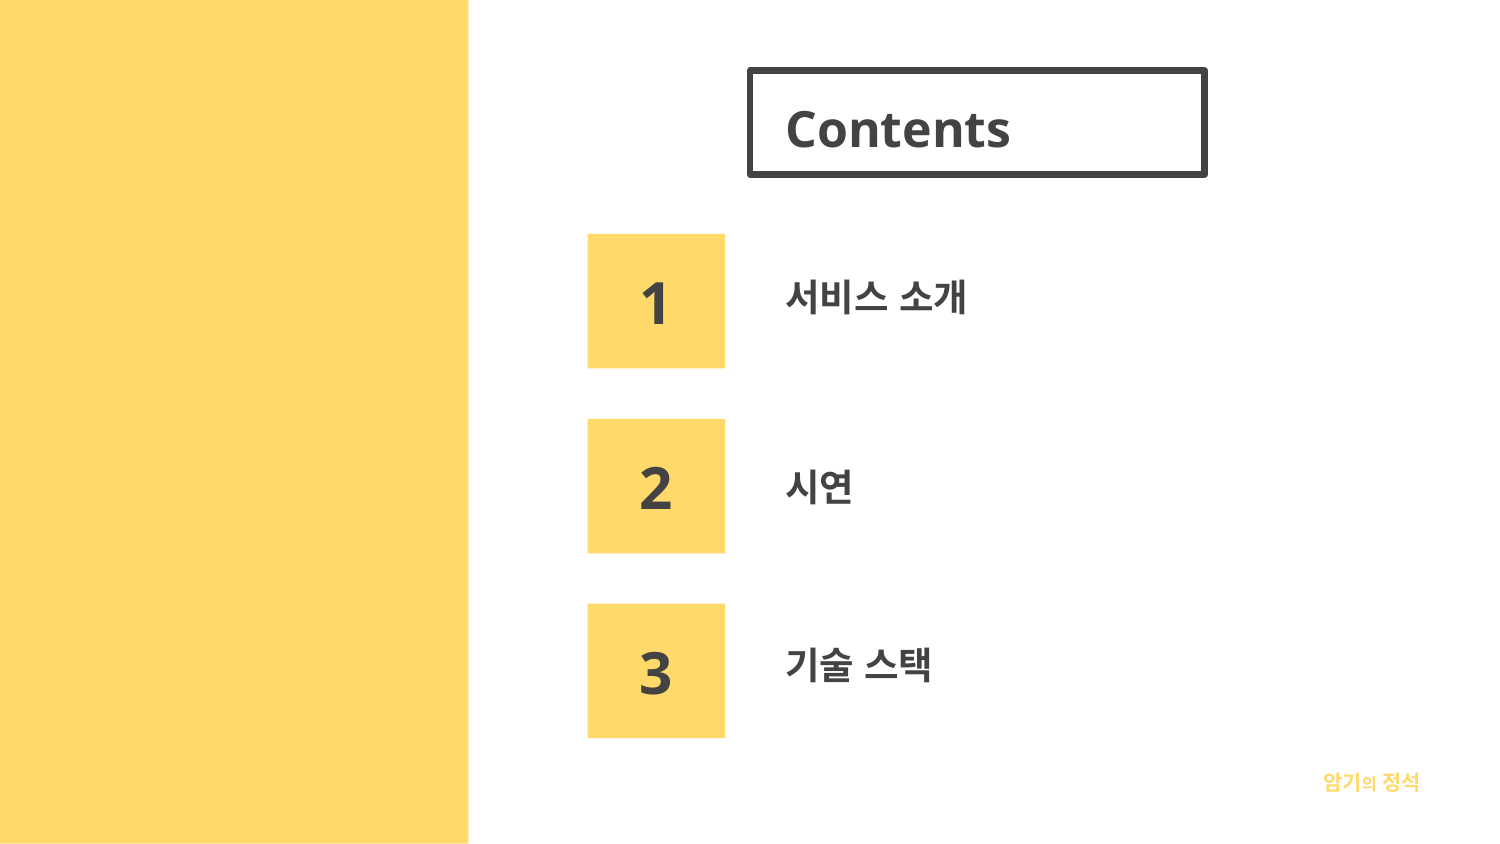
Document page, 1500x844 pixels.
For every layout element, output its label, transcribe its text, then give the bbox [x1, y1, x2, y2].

title 기술 스택 [770, 590, 1500, 703]
title 3 [553, 618, 760, 724]
title 서비스 소개 [770, 222, 1500, 335]
title 1 [553, 249, 760, 354]
title 시연 [770, 412, 1500, 525]
title Contents [770, 31, 1500, 214]
title 2 [553, 433, 760, 539]
